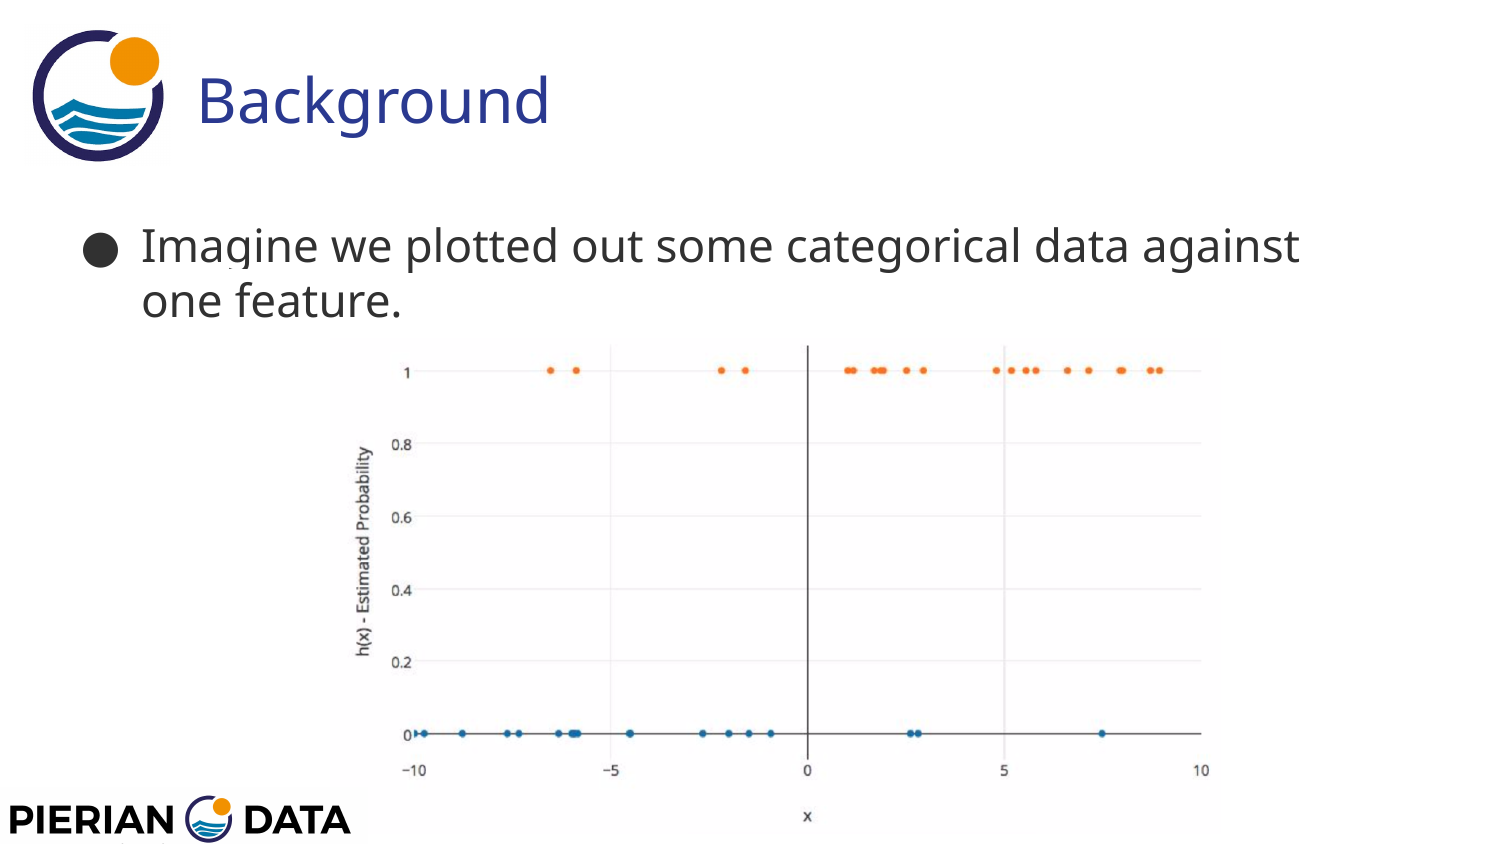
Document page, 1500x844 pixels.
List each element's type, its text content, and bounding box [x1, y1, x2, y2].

picture [24, 24, 172, 167]
picture [0, 338, 1228, 844]
text_box [176, 34, 1330, 157]
text_box Imagine we plotted out some categorical data against one feature. [51, 201, 1376, 750]
text_box Background [181, 45, 1500, 146]
